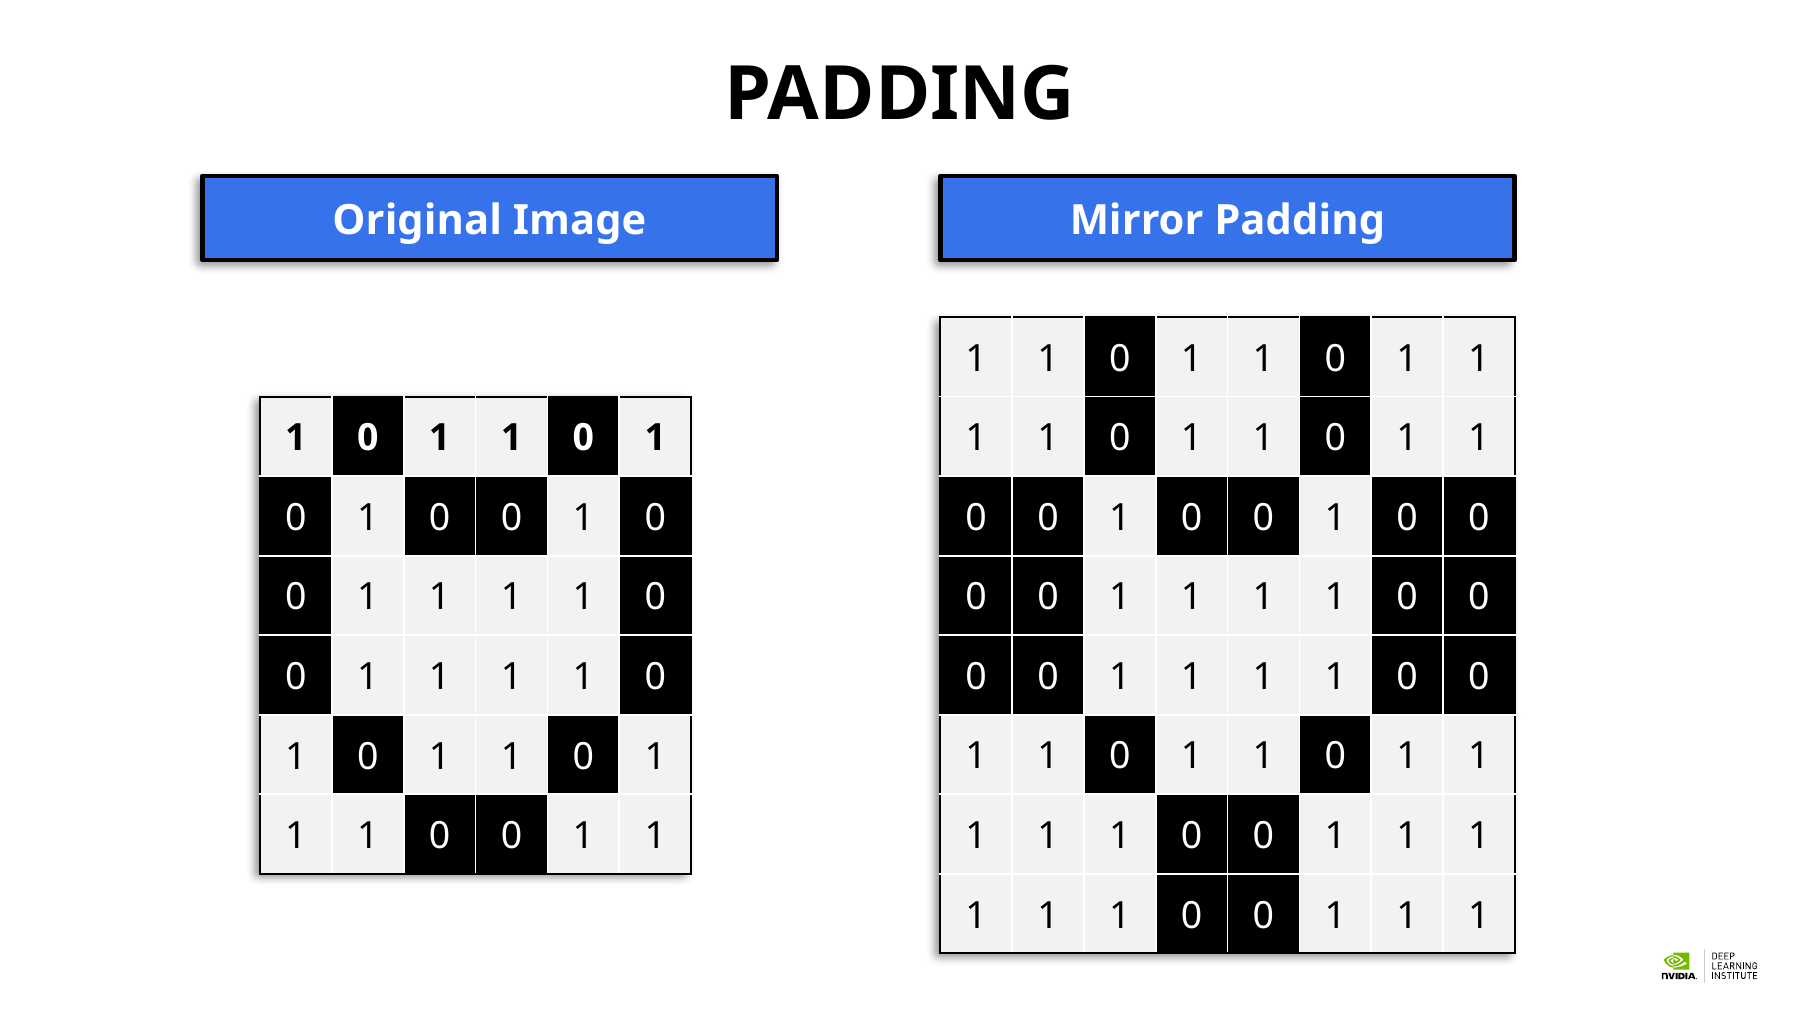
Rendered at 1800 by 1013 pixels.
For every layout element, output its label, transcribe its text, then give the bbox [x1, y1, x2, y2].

table_cell 1 [1228, 636, 1299, 714]
table_cell 0 [620, 557, 690, 634]
table_cell 1 [1157, 636, 1227, 714]
table_cell 0 [1372, 636, 1442, 714]
table_cell 1 [405, 557, 475, 634]
table_cell 1 [548, 557, 618, 634]
table_cell 1 [1085, 795, 1155, 873]
table_cell 0 [1372, 477, 1442, 555]
table_cell 0 [1300, 397, 1370, 475]
table_header 0 [548, 398, 618, 475]
table_cell 1 [1013, 795, 1083, 873]
table_cell 1 [1157, 397, 1227, 475]
table_cell 0 [1228, 875, 1299, 952]
table_header 0 [1085, 318, 1155, 396]
table_cell 0 [1444, 477, 1514, 555]
table_cell 0 [1157, 795, 1227, 873]
table_cell 1 [261, 716, 331, 793]
table_header 0 [333, 398, 403, 475]
table_cell 1 [1444, 716, 1514, 793]
table_cell 1 [941, 397, 1011, 475]
table_cell 1 [620, 795, 690, 873]
text_box Original Image [200, 174, 779, 262]
table_cell 1 [1085, 636, 1155, 714]
table_cell 0 [1228, 477, 1299, 555]
table_cell 1 [1300, 636, 1370, 714]
table_cell 1 [1444, 397, 1514, 475]
table_cell 0 [1085, 716, 1155, 793]
table_cell 1 [1228, 557, 1299, 634]
table_cell 1 [476, 636, 547, 714]
text_box Mirror Padding [938, 174, 1517, 262]
table_header 1 [620, 398, 690, 475]
table_cell 1 [548, 636, 618, 714]
table_cell 1 [1300, 557, 1370, 634]
table_cell 0 [405, 477, 475, 555]
table_cell 1 [476, 557, 547, 634]
table_cell 0 [1013, 477, 1083, 555]
table_cell 0 [1444, 636, 1514, 714]
table_cell 0 [261, 477, 331, 555]
text_box Padding [81, 46, 1719, 144]
table_cell 0 [941, 557, 1011, 634]
table_cell 1 [1085, 557, 1155, 634]
table_cell 1 [1157, 716, 1227, 793]
table_cell 1 [333, 557, 403, 634]
table_cell 0 [476, 477, 547, 555]
table_header 1 [1444, 318, 1514, 396]
table_cell 0 [620, 477, 690, 555]
table_cell 1 [405, 716, 475, 793]
table_cell 0 [1300, 716, 1370, 793]
table_cell 0 [941, 477, 1011, 555]
table_cell 1 [333, 795, 403, 873]
table_cell 1 [1372, 875, 1442, 952]
table_cell 0 [620, 636, 690, 714]
table_cell 1 [405, 636, 475, 714]
table_cell 1 [333, 477, 403, 555]
table_cell 1 [1228, 397, 1299, 475]
table_cell 1 [1013, 716, 1083, 793]
table_cell 0 [1013, 557, 1083, 634]
table_header 1 [1372, 318, 1442, 396]
table_cell 1 [1300, 477, 1370, 555]
table_header 1 [1228, 318, 1299, 396]
table_header 1 [405, 398, 475, 475]
table_header 0 [1300, 318, 1370, 396]
table_cell 0 [1228, 795, 1299, 873]
table_cell 1 [548, 795, 618, 873]
table_cell 0 [476, 795, 547, 873]
table_cell 0 [261, 636, 331, 714]
table_header 1 [941, 318, 1011, 396]
table_header 1 [261, 398, 331, 475]
table_cell 1 [1444, 795, 1514, 873]
table_cell 1 [620, 716, 690, 793]
table_cell 1 [941, 795, 1011, 873]
table_cell 1 [1157, 557, 1227, 634]
table_cell 1 [1228, 716, 1299, 793]
table_cell 0 [1157, 875, 1227, 952]
table_cell 0 [941, 636, 1011, 714]
table_cell 0 [1013, 636, 1083, 714]
table_cell 1 [1013, 397, 1083, 475]
table_cell 1 [1300, 875, 1370, 952]
table_cell 1 [941, 716, 1011, 793]
table_cell 1 [1085, 875, 1155, 952]
table_cell 0 [1085, 397, 1155, 475]
table_cell 1 [1372, 397, 1442, 475]
table_cell 1 [1372, 716, 1442, 793]
table_cell 0 [405, 795, 475, 873]
table_cell 0 [1157, 477, 1227, 555]
table_cell 0 [261, 557, 331, 634]
table_cell 0 [1372, 557, 1442, 634]
table_cell 1 [333, 636, 403, 714]
table_cell 1 [261, 795, 331, 873]
table_cell 1 [1013, 875, 1083, 952]
table_cell 0 [333, 716, 403, 793]
table_cell 1 [1085, 477, 1155, 555]
table_cell 0 [1444, 557, 1514, 634]
table_header 1 [476, 398, 547, 475]
table_cell 1 [1444, 875, 1514, 952]
table_cell 0 [548, 716, 618, 793]
table_cell 1 [1372, 795, 1442, 873]
table_cell 1 [548, 477, 618, 555]
table_cell 1 [941, 875, 1011, 952]
table_cell 1 [1300, 795, 1370, 873]
table_header 1 [1157, 318, 1227, 396]
table_cell 1 [476, 716, 547, 793]
table_header 1 [1013, 318, 1083, 396]
